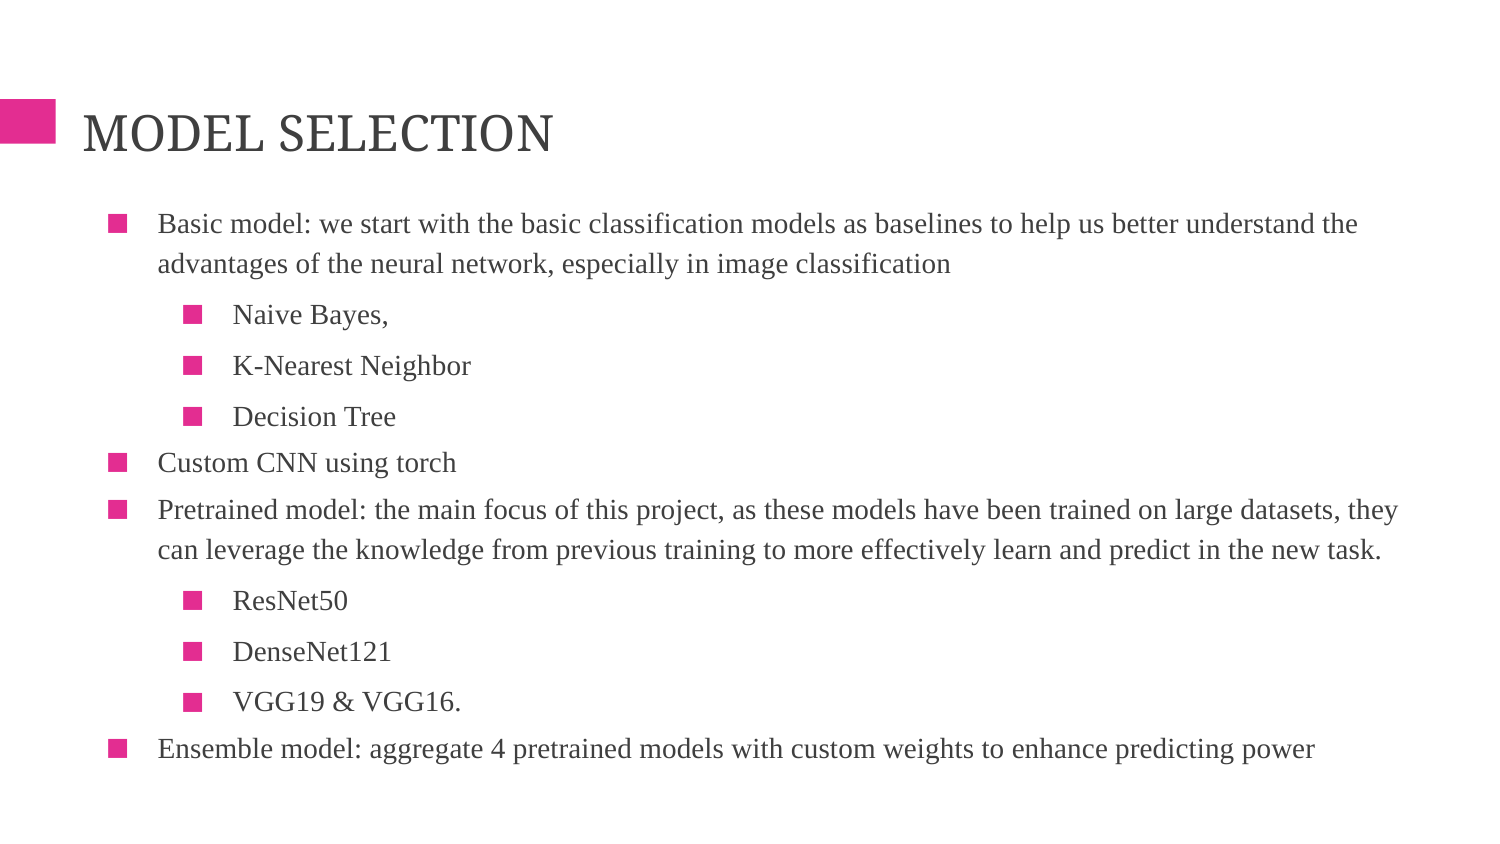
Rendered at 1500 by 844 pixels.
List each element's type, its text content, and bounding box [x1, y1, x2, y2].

list Basic model: we start with the basic classification models as baselines to help us better understand the advantages of the neural network, especially in image classification Naive Bayes, K-Nearest Neighbor Decision Tree Custom CNN using torch Pretrained model: the main focus of this project, as these models have been trained on large datasets, they can leverage the knowledge from previous training to more effectively learn and predict in the new task. ResNet50 DenseNet121 VGG19 & VGG16. Ensemble model: aggregate 4 pretrained models with custom weights to enhance predicting power [71, 177, 1429, 787]
title MODEL SELECTION [71, 86, 1429, 177]
